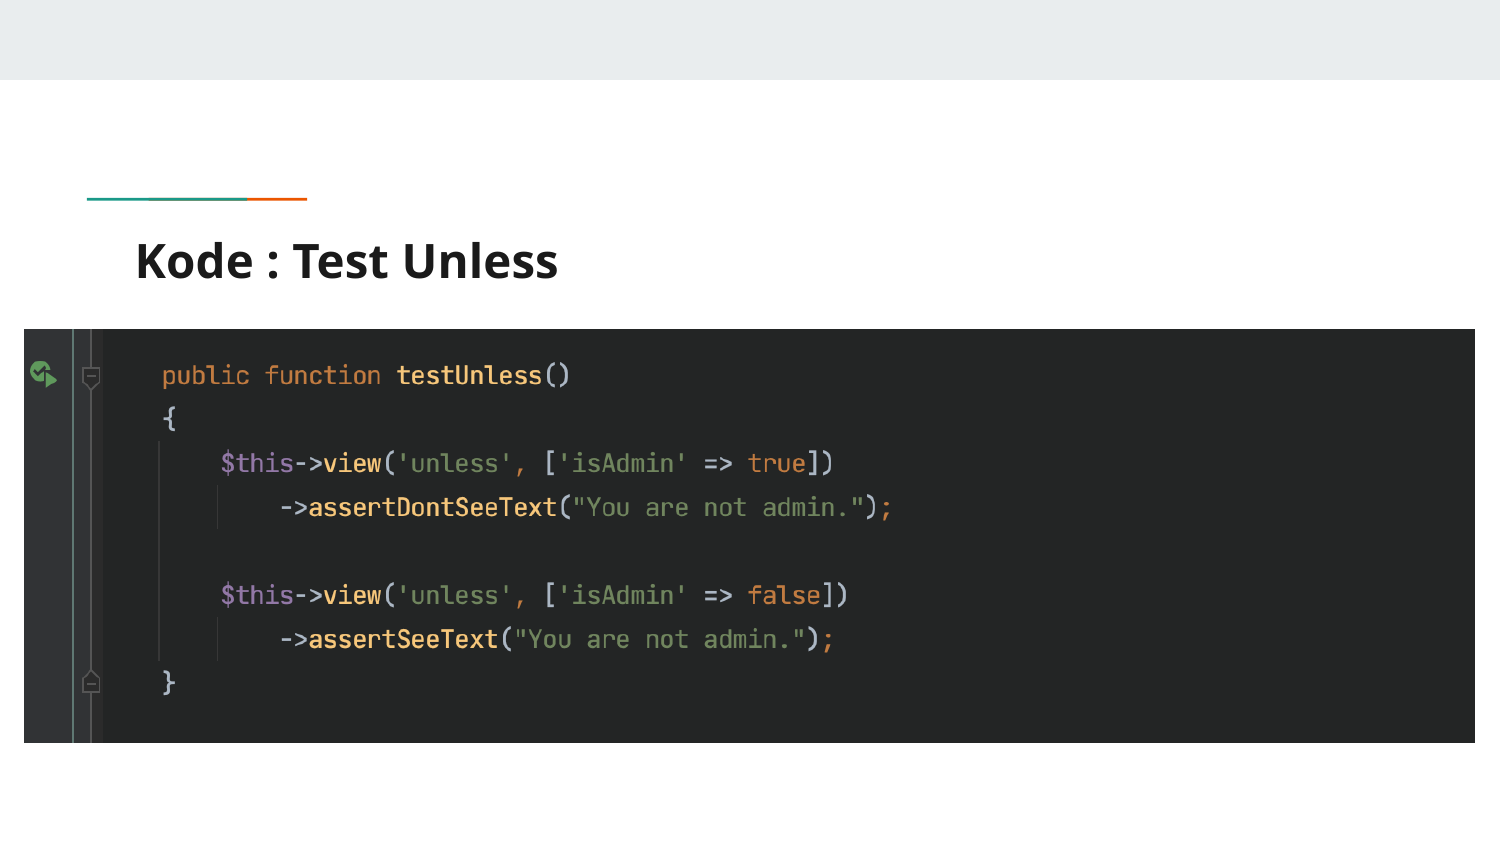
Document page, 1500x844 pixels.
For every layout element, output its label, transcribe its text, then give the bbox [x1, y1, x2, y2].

title Kode : Test Unless [119, 216, 1381, 305]
picture [24, 328, 1476, 743]
